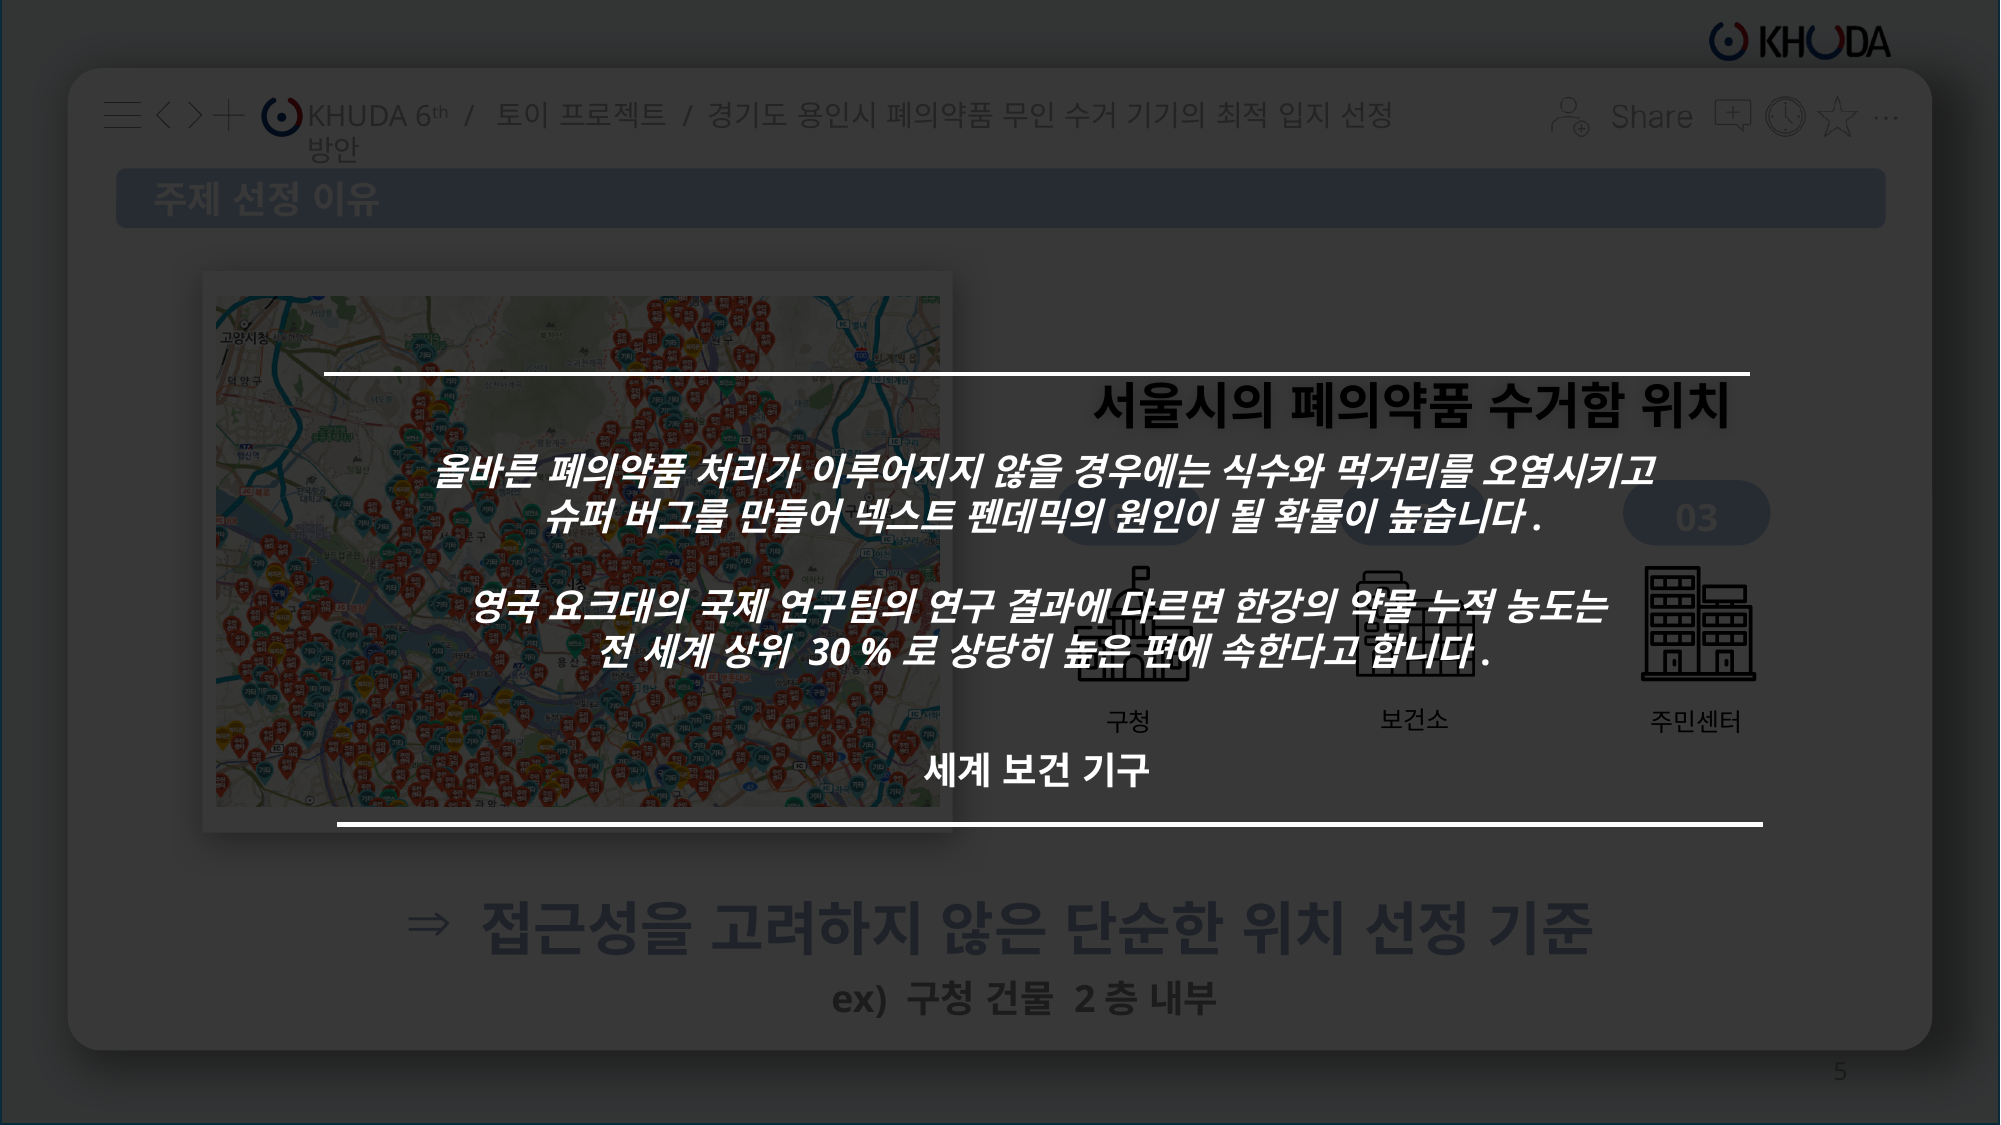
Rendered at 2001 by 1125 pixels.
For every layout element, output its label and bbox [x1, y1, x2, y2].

text_box [0, 0, 2000, 1125]
